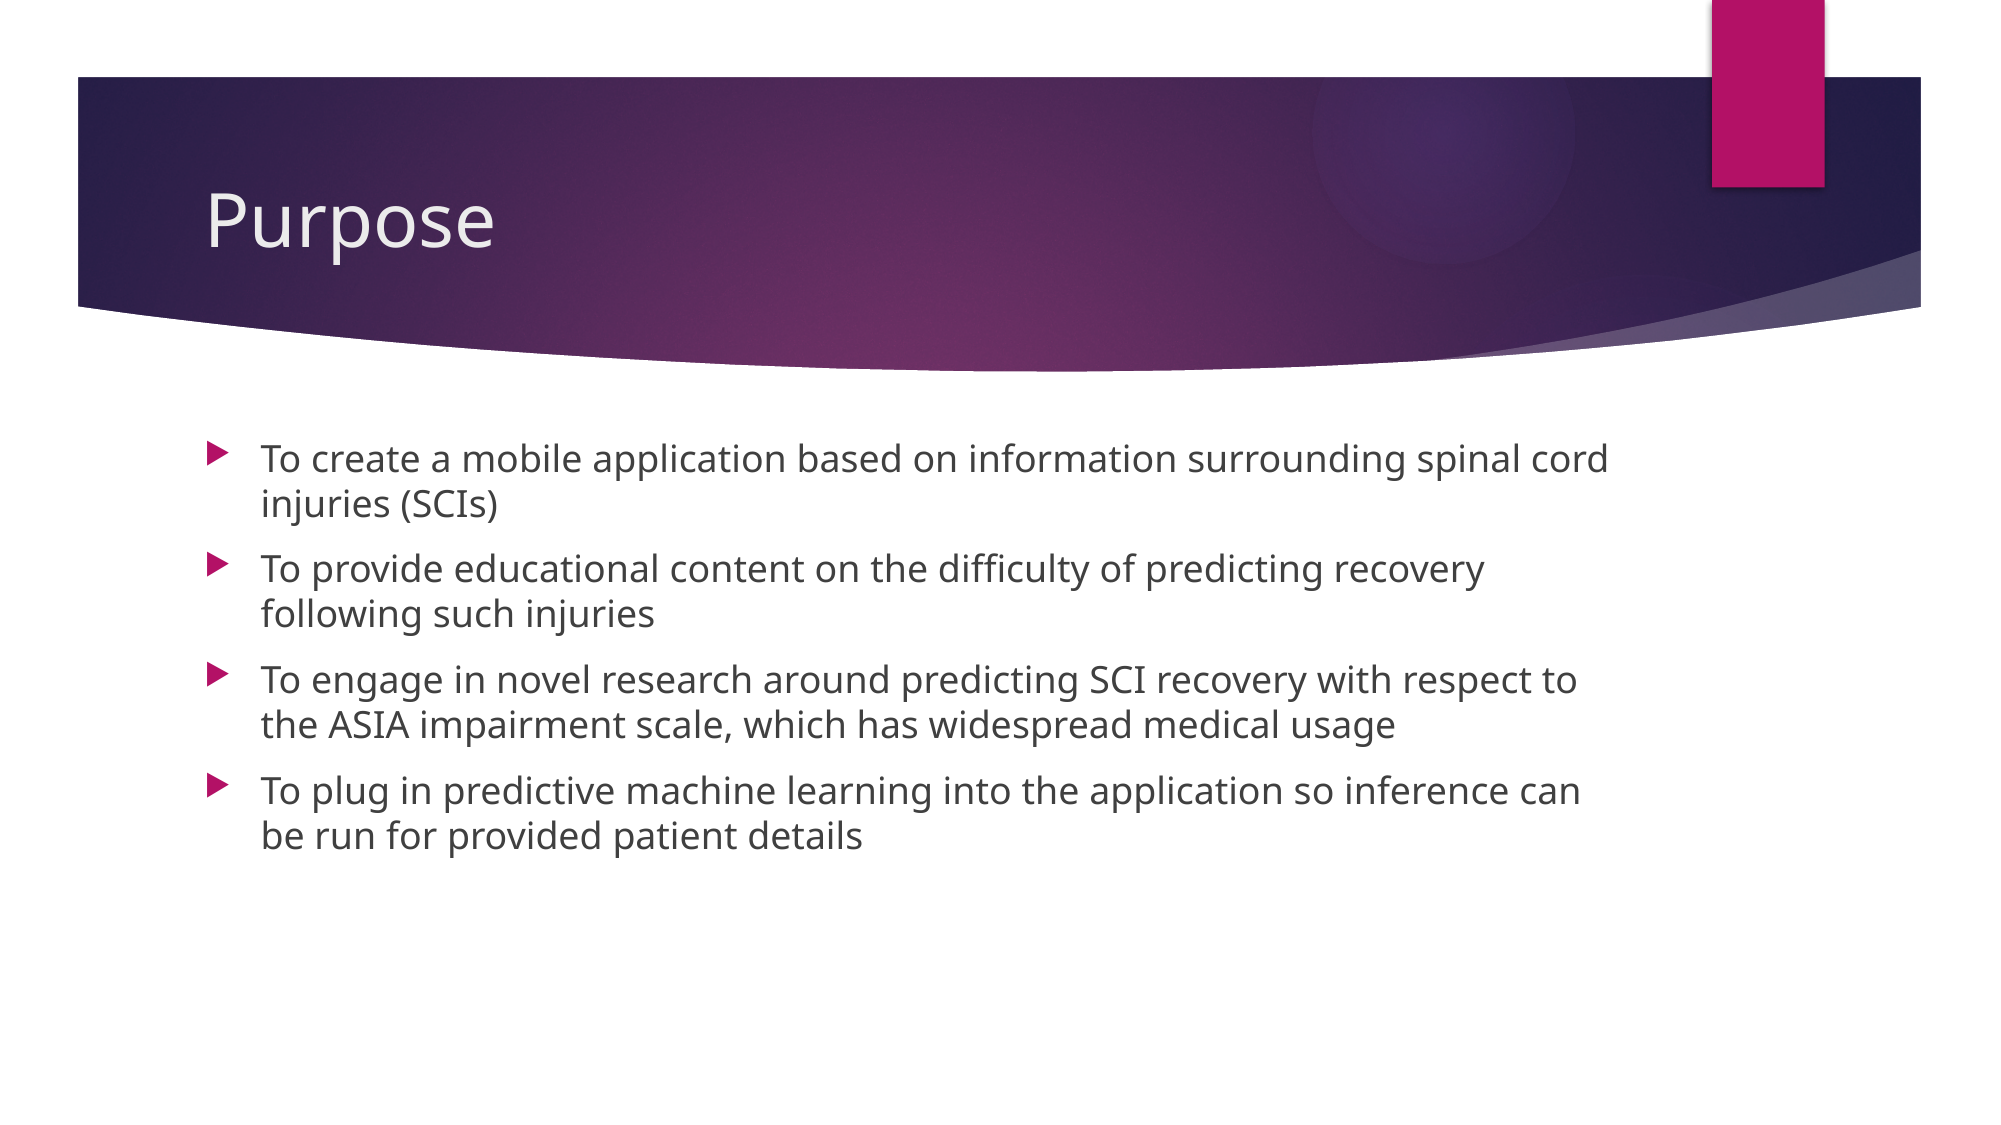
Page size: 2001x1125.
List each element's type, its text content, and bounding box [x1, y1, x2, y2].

title Purpose [189, 159, 1627, 276]
list To create a mobile application based on information surrounding spinal cord injuries (SCIs) To provide educational content on the difficulty of predicting recovery following such injuries To engage in novel research around predicting SCI recovery with respect to the ASIA impairment scale, which has widespread medical usage To plug in predictive machine learning into the application so inference can be run for provided patient details [189, 427, 1638, 988]
